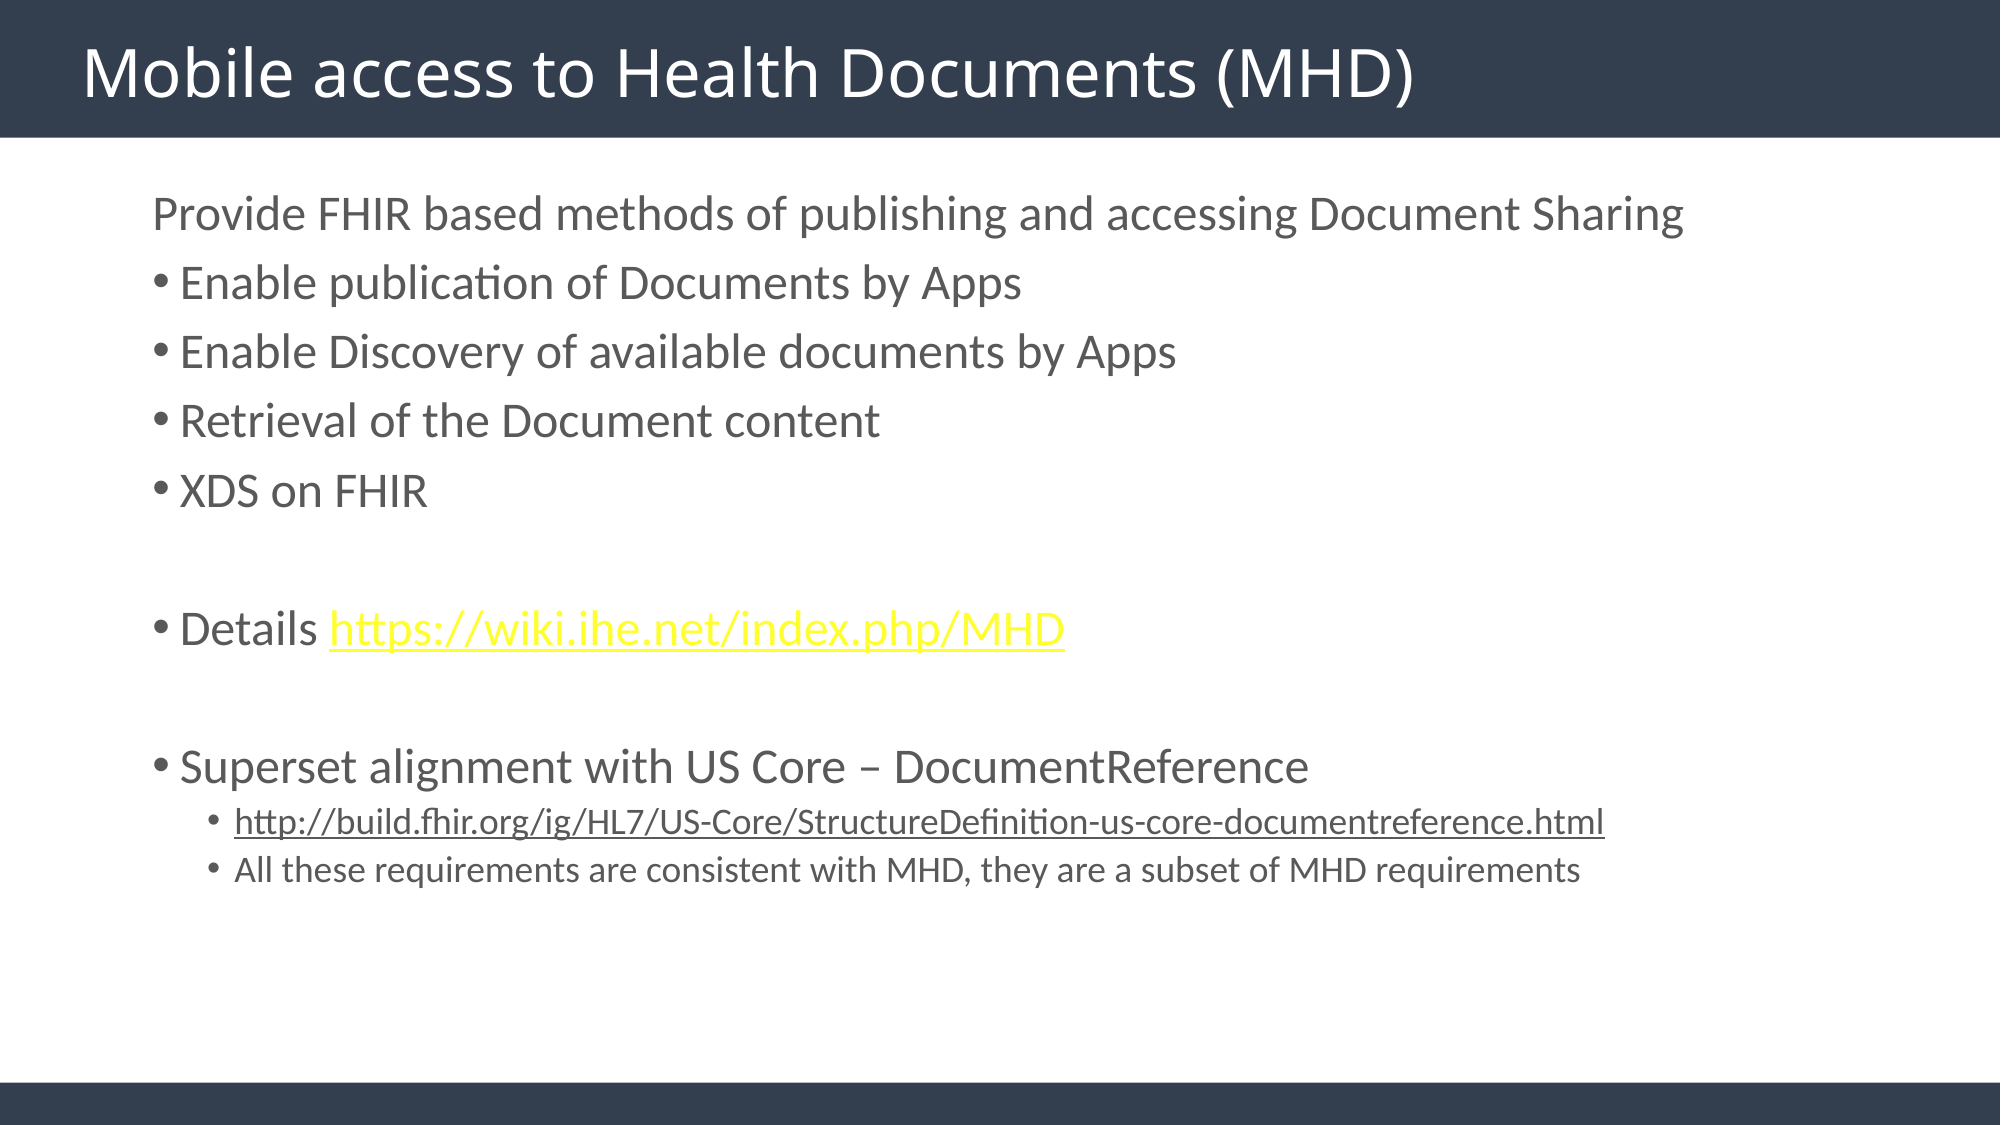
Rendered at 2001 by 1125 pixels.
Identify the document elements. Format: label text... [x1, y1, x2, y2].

title Mobile access to Health Documents (MHD) [66, 31, 1863, 121]
list Provide FHIR based methods of publishing and accessing Document Sharing Enable publication of Documents by Apps Enable Discovery of available documents by Apps Retrieval of the Document content XDS on FHIR Details https://wiki.ihe.net/index.php/MHD Superset alignment with US Core – DocumentReference http://build.fhir.org/ig/HL7/US-Core/StructureDefinition-us-core-documentreference.html All these requirements are consistent with MHD, they are a subset of MHD requirements [137, 179, 1863, 1014]
